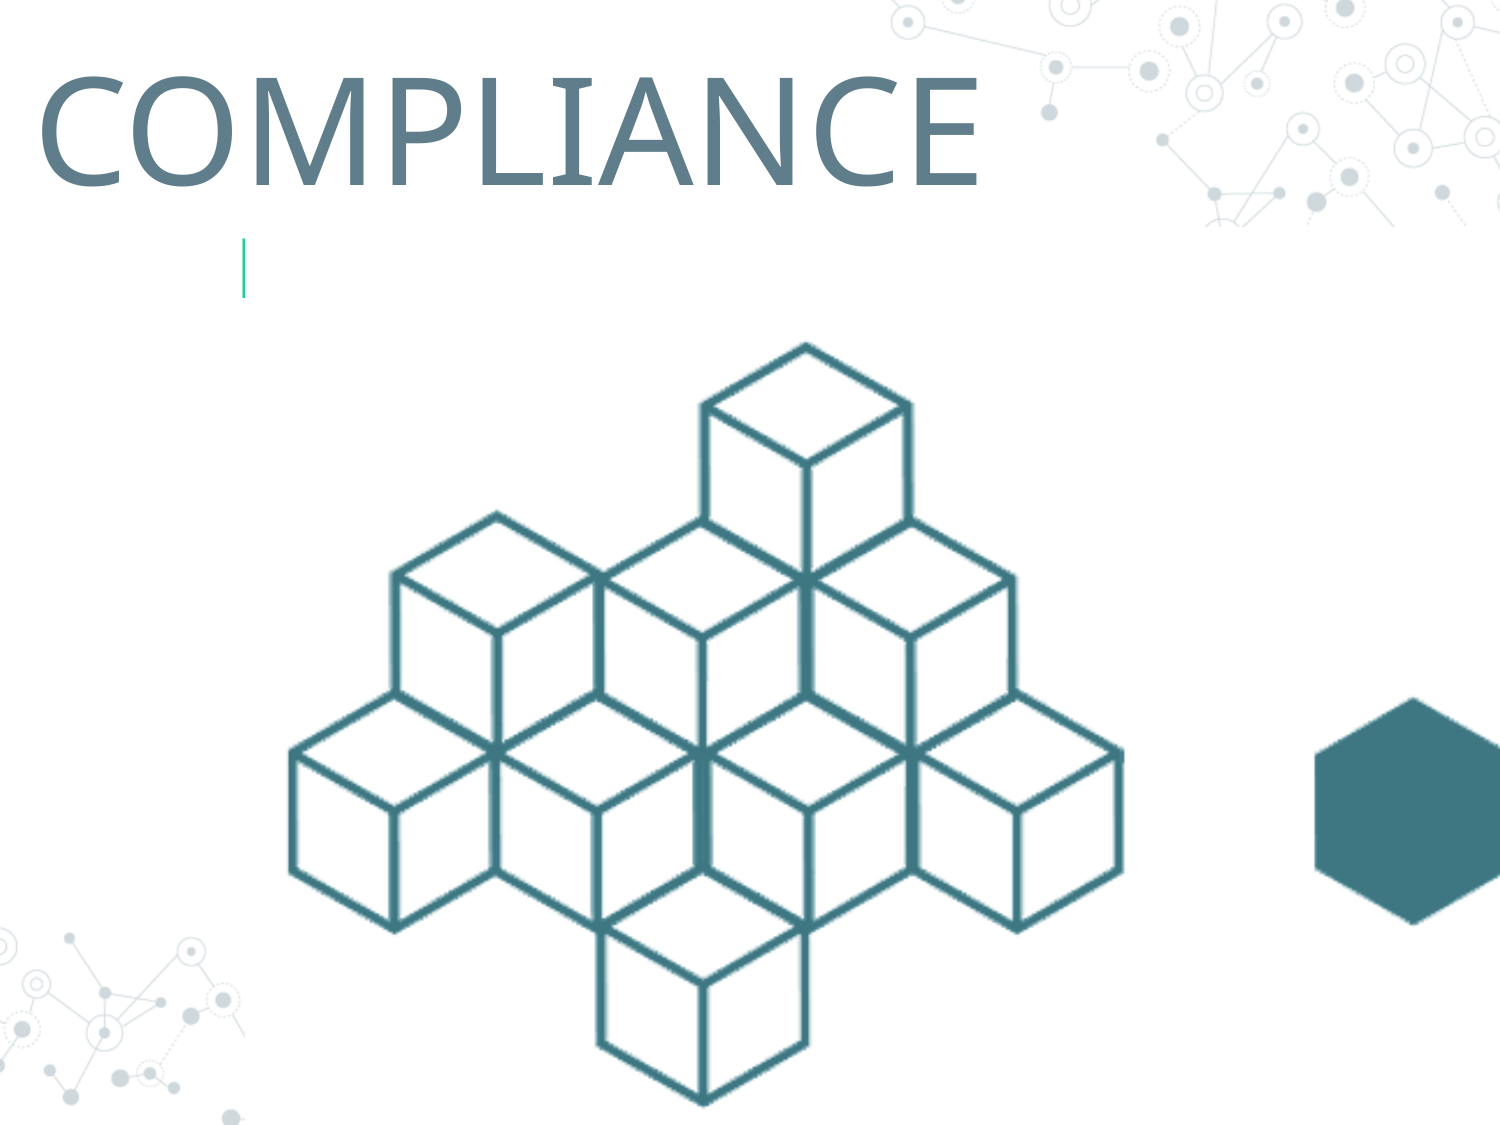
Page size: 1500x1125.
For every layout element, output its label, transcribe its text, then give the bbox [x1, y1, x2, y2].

text_box COMPLIANCE BLOCKCHAIN [0, 40, 1068, 311]
picture [0, 0, 1500, 1125]
